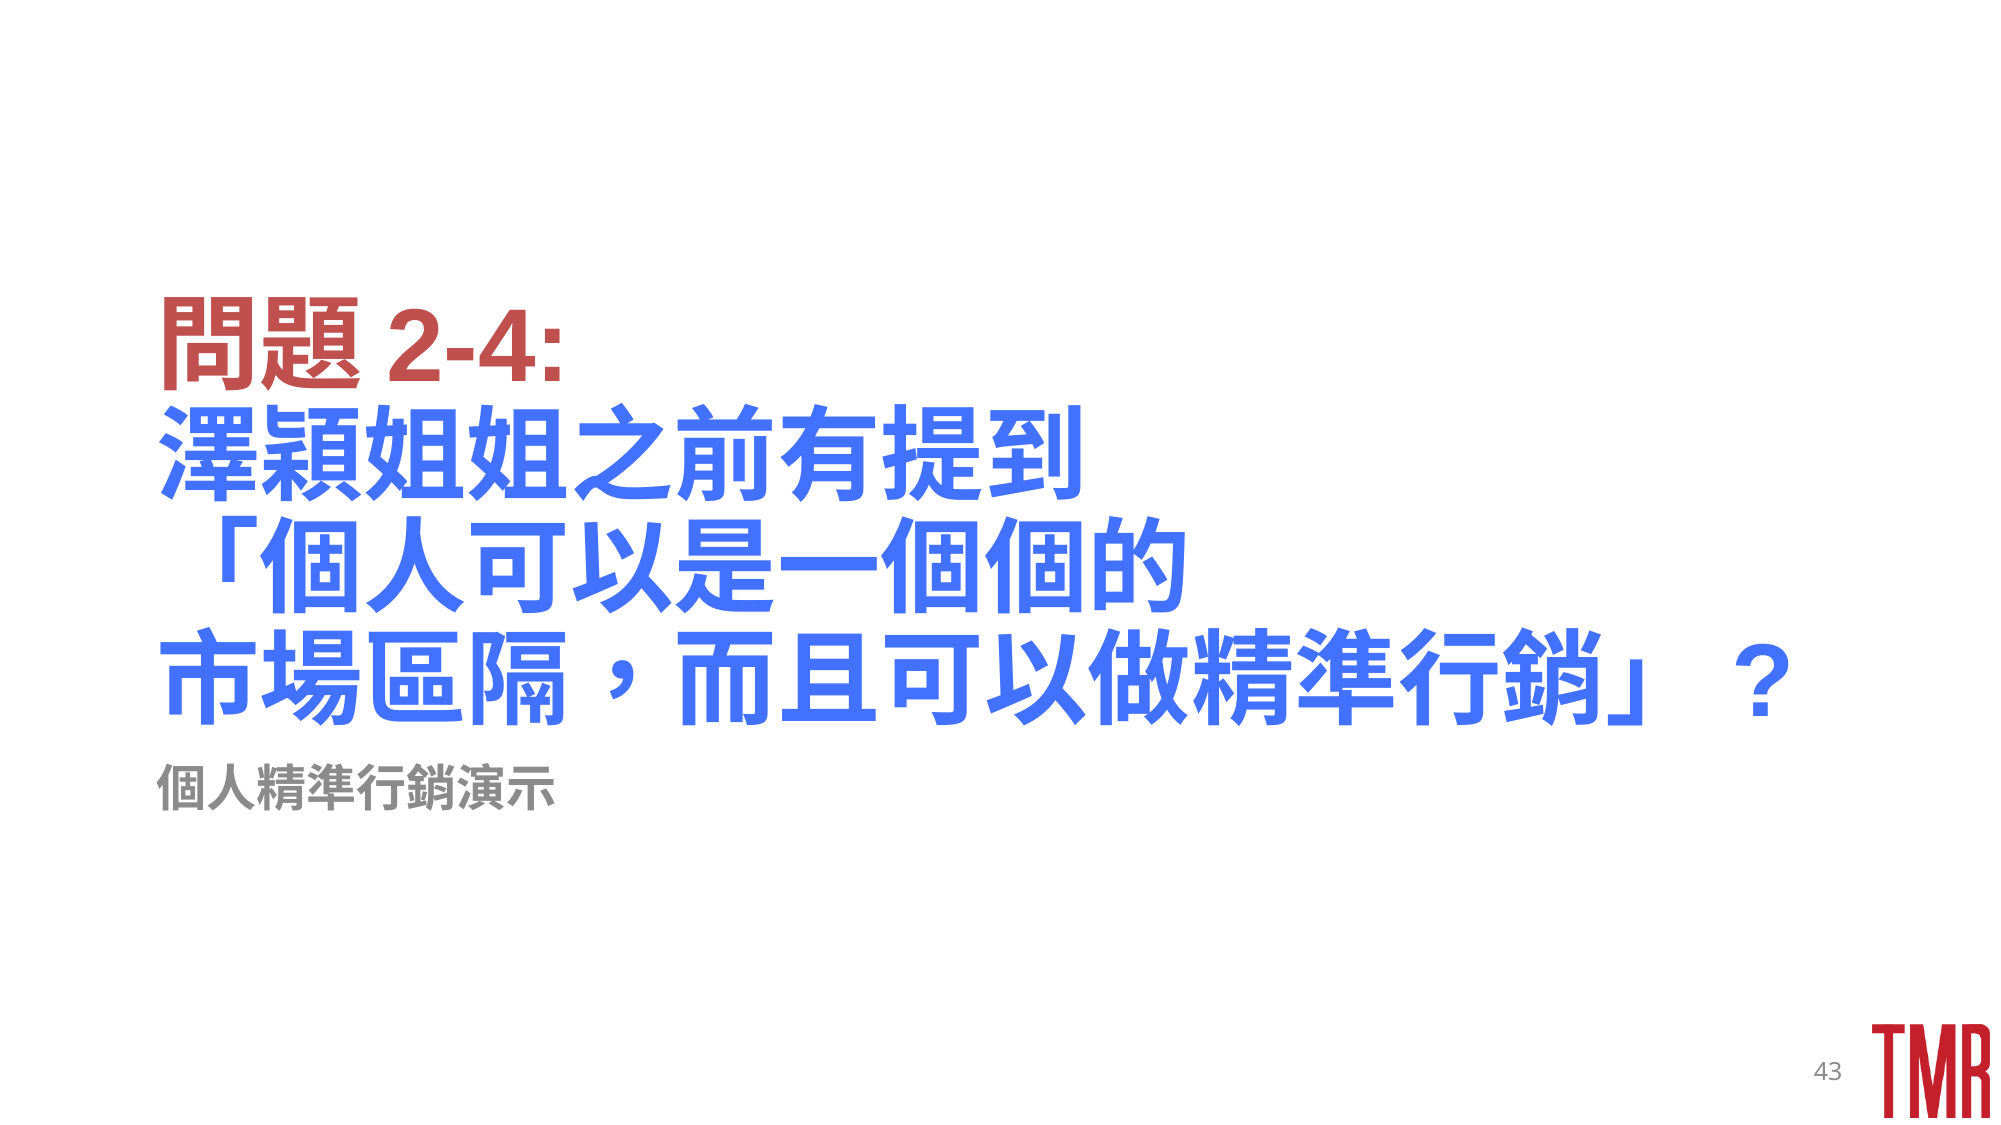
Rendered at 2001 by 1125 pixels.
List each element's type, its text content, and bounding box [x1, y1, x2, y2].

title 問題2-4: 澤穎姐姐之前有提到 「個人可以是一個個的 市場區隔，而且可以做精準行銷」? [136, 280, 1930, 749]
list 個人精準行銷演示 [136, 752, 1862, 999]
slide_number 43 [1412, 1042, 1863, 1103]
picture [1872, 1024, 1990, 1118]
